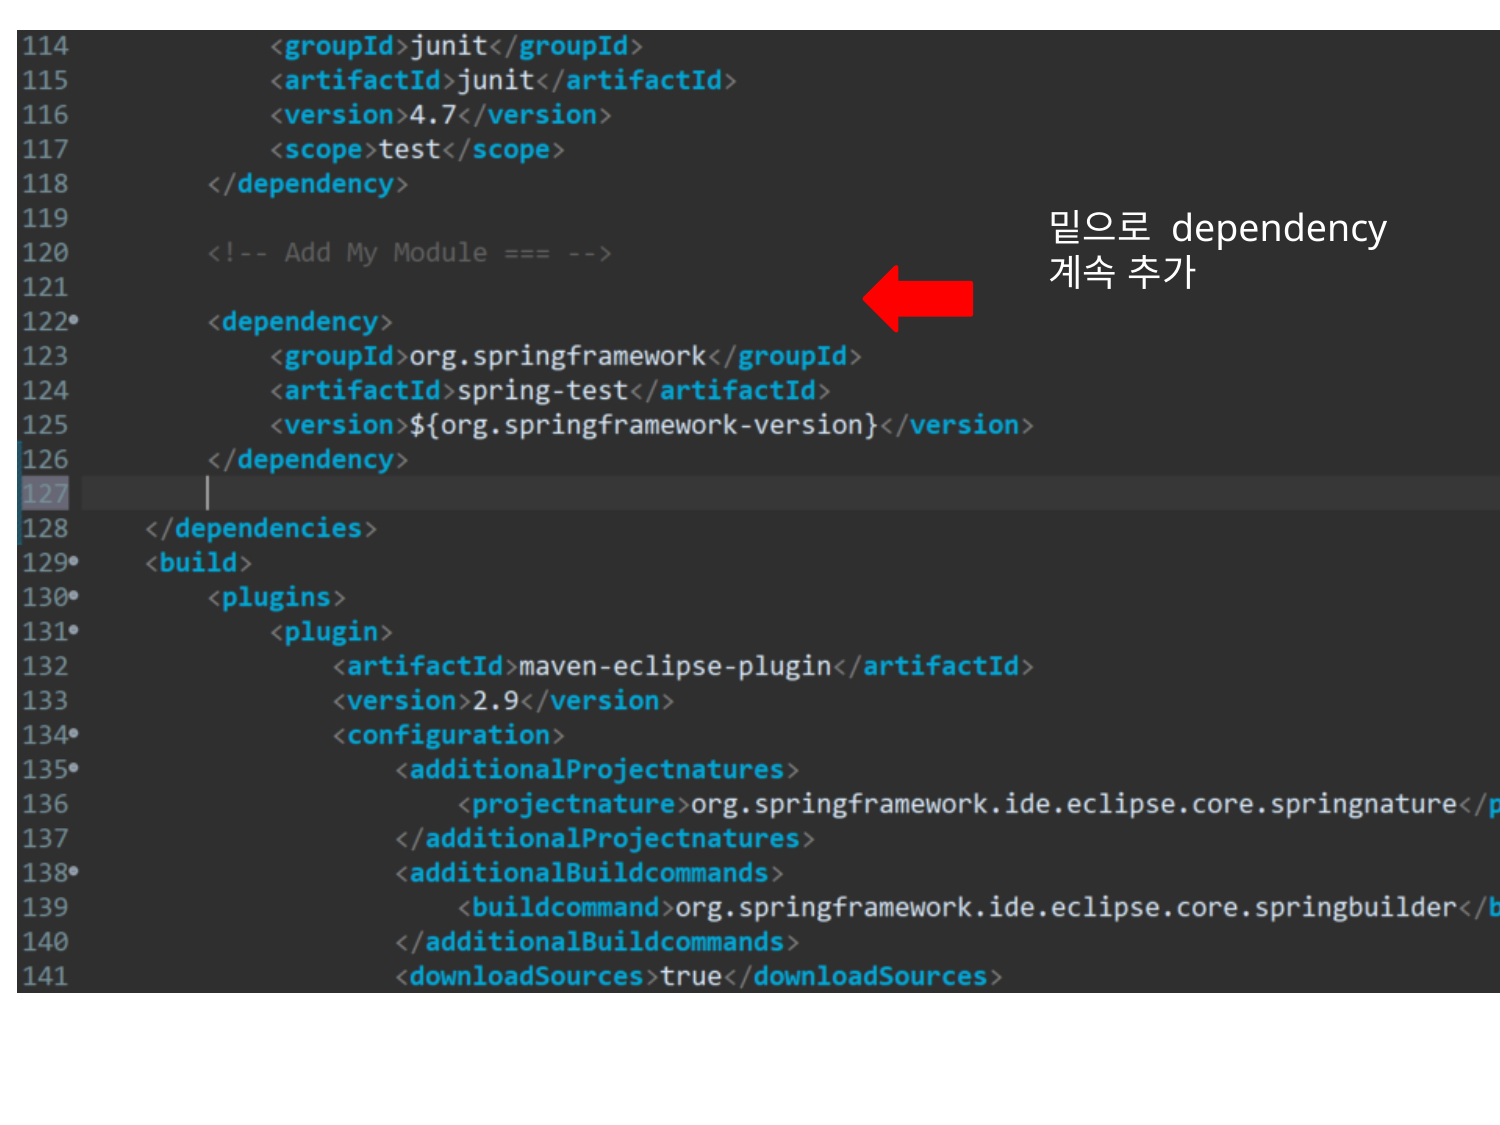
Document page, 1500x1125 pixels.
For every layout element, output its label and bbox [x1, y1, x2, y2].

picture [1494, 802, 1500, 809]
picture [17, 30, 1500, 993]
